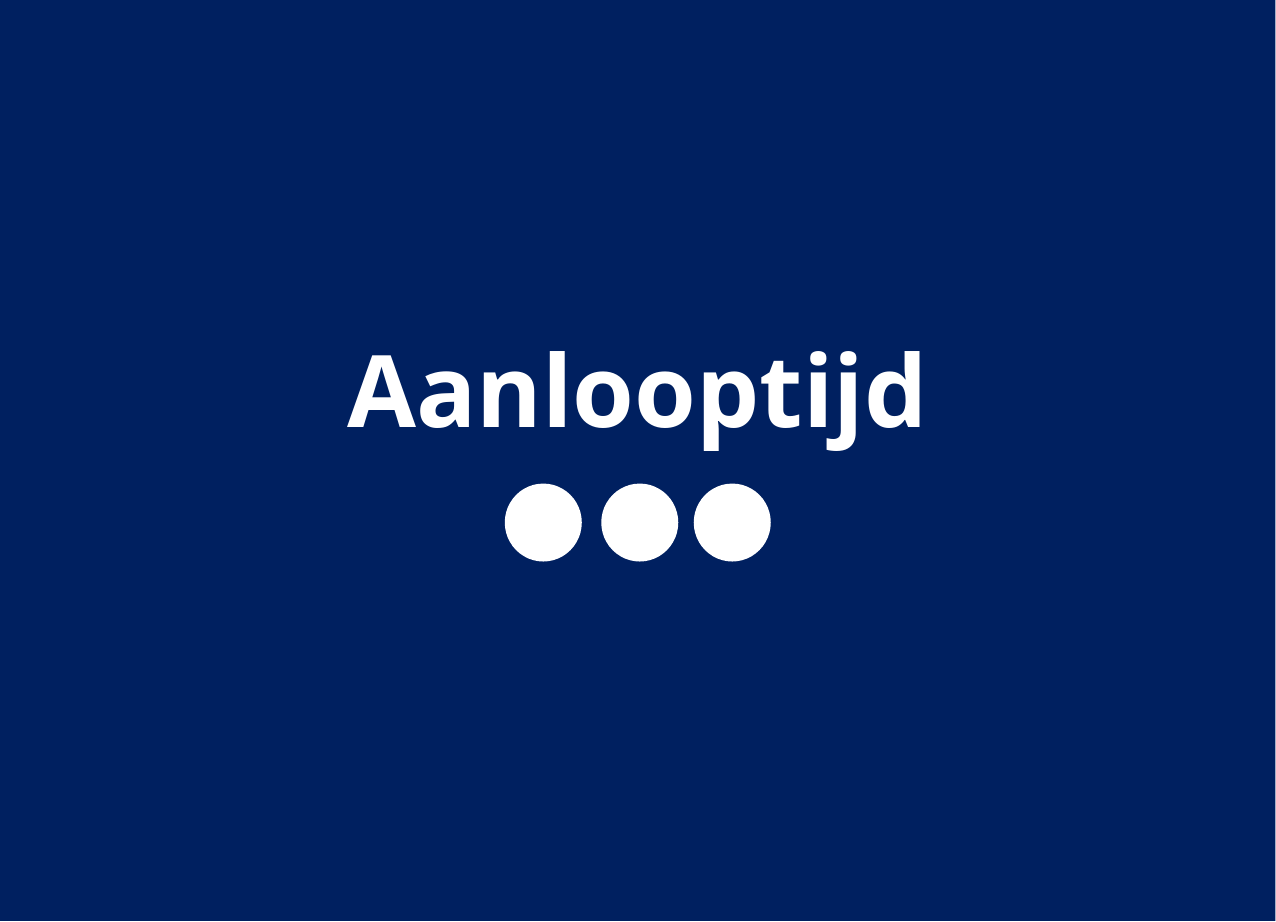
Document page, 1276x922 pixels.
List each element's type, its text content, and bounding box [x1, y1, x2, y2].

title Aanlooptijd [117, 329, 1158, 461]
